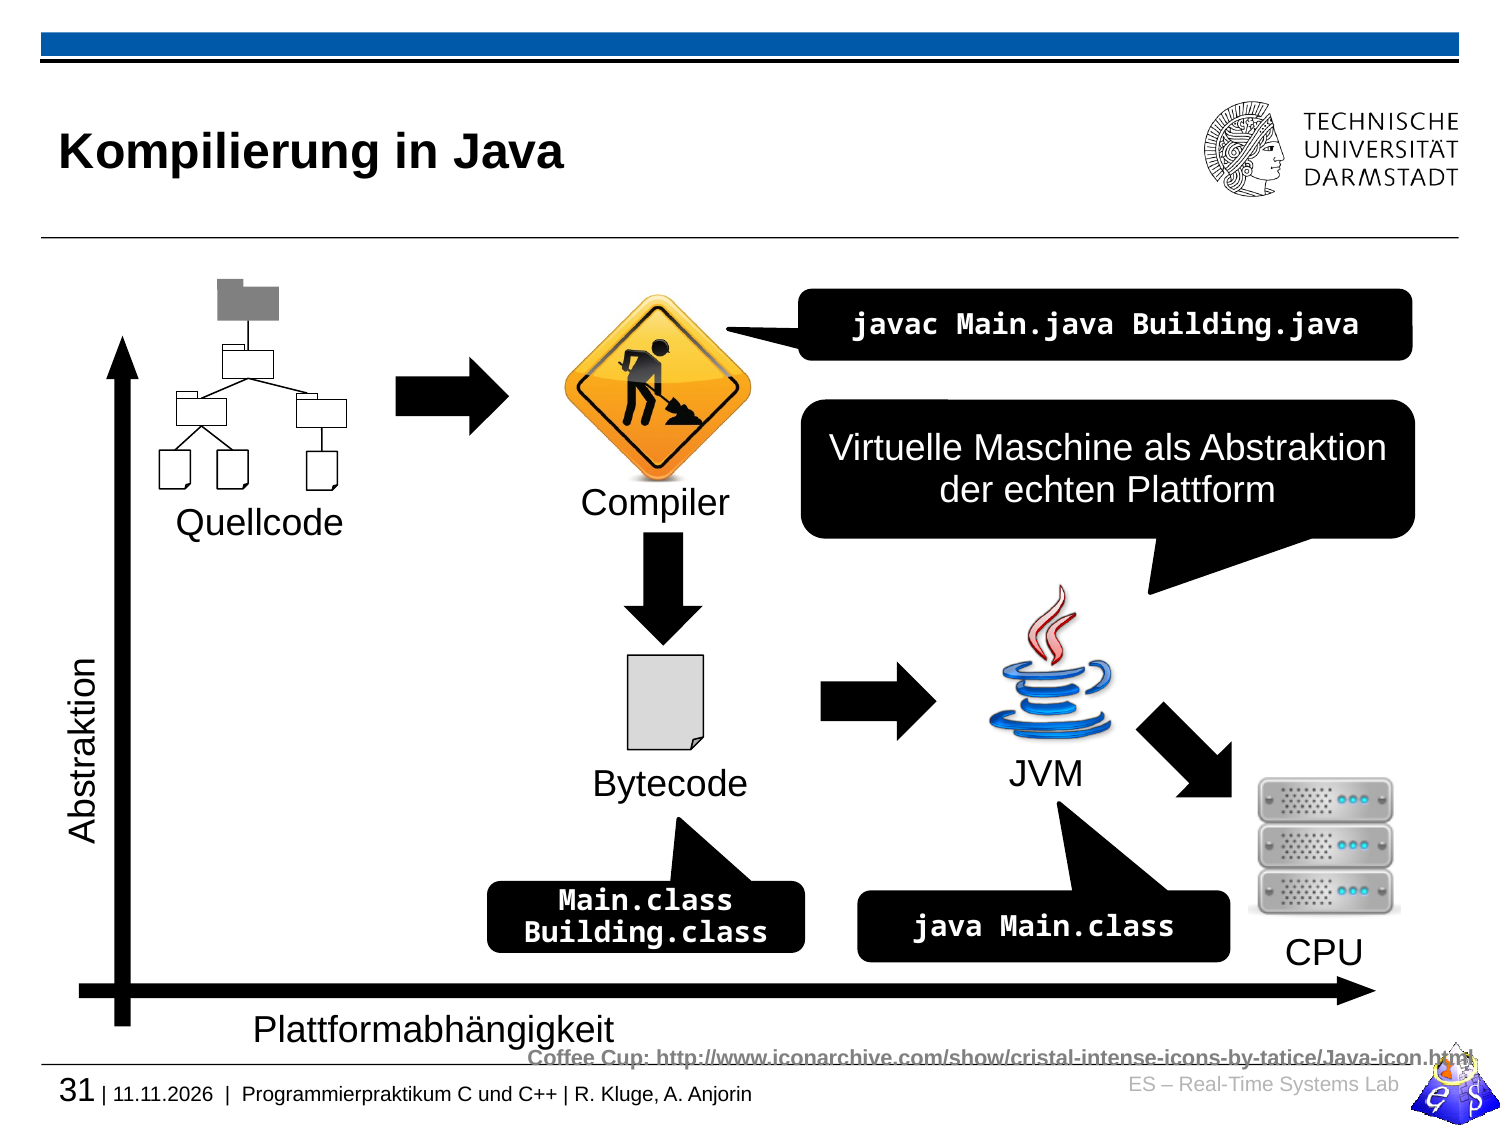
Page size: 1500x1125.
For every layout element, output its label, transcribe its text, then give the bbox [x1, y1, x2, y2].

text_box [623, 541, 703, 646]
text_box java Main.class [857, 843, 1231, 963]
text_box Main.class Building.class [487, 821, 806, 953]
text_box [537, 280, 782, 533]
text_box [159, 278, 361, 553]
text_box [395, 356, 510, 436]
title Kompilierung in Java [58, 80, 1187, 218]
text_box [559, 654, 782, 814]
picture [1411, 1078, 1500, 1125]
picture [1187, 84, 1483, 214]
text_box Abstraktion [53, 642, 111, 860]
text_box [1248, 766, 1401, 983]
text_box [114, 999, 131, 1027]
text_box javac Main.java Building.java [787, 288, 1413, 361]
text_box Plattformabhängigkeit [237, 1001, 630, 1058]
text_box [106, 335, 139, 983]
text_box Coffee Cup: http://www.iconarchive.com/show/cristal-intense-icons-by-tatice/Java-icon.html [478, 1038, 1500, 1078]
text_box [961, 583, 1143, 836]
text_box [820, 661, 937, 741]
text_box [78, 983, 1377, 1006]
text_box Virtuelle Maschine als Abstraktion der echten Plattform [800, 399, 1416, 595]
text_box [1147, 701, 1232, 798]
